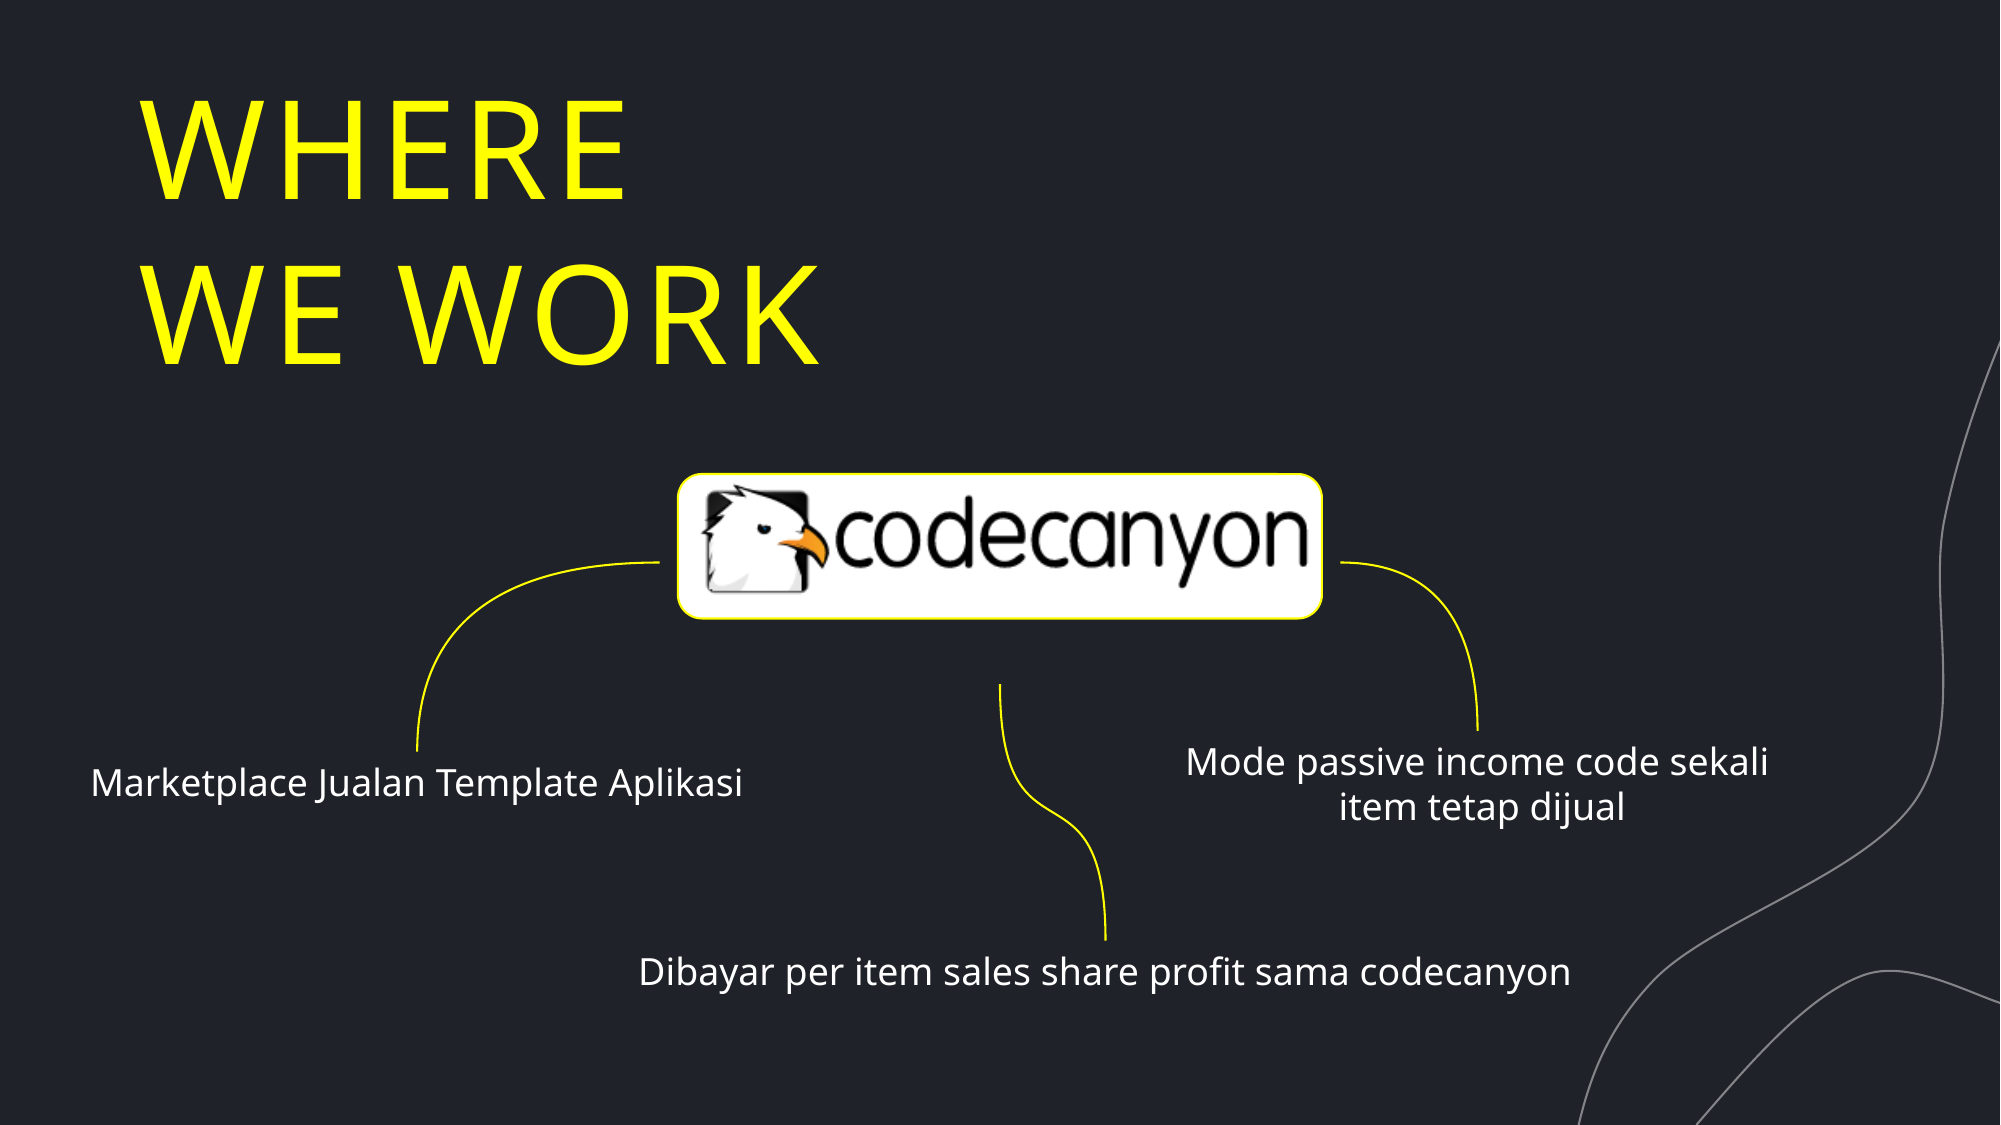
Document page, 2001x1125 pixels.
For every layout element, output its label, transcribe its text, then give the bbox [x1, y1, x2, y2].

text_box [1340, 562, 1478, 731]
picture [659, 440, 1341, 685]
text_box Marketplace Jualan Template Aplikasi [75, 751, 760, 812]
text_box Dibayar per item sales share profit sama codecanyon [623, 940, 1588, 1001]
text_box Mode passive income code sekali item tetap dijual [1170, 730, 1785, 836]
text_box [1577, 335, 2000, 1125]
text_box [417, 562, 660, 752]
text_box [1695, 969, 2000, 1125]
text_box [924, 759, 1181, 866]
text_box WHERE WE WORK [123, 54, 836, 400]
